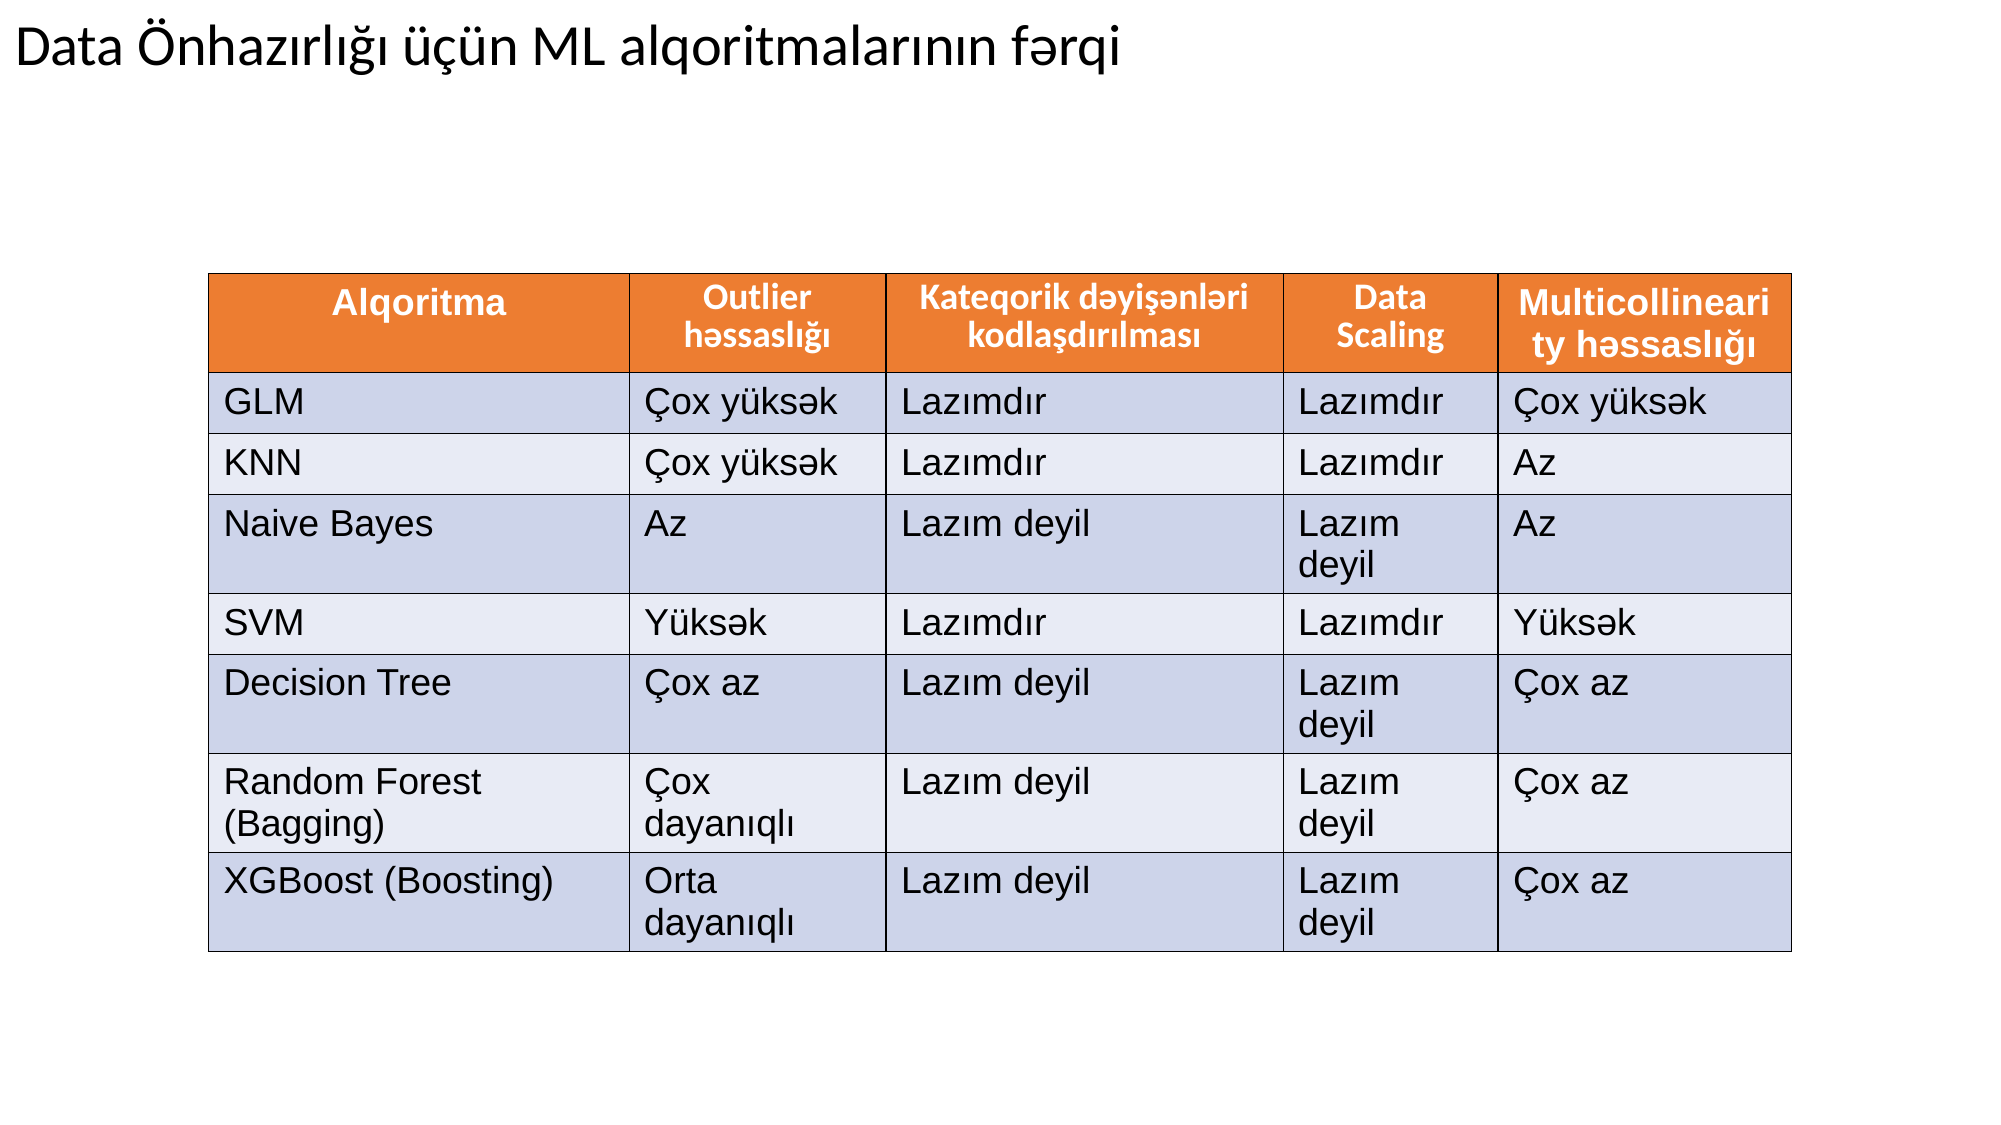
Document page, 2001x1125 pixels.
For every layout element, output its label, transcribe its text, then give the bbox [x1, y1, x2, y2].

table_cell Az [1499, 434, 1791, 494]
table_cell GLM [209, 373, 629, 433]
table_cell Orta dayanıqlı [630, 853, 885, 951]
table_header Alqoritma [209, 274, 629, 372]
table_cell Lazım deyil [1284, 853, 1497, 951]
table_cell Lazımdır [887, 594, 1283, 654]
table_cell Lazım deyil [887, 655, 1283, 753]
table_cell Random Forest (Bagging) [209, 754, 629, 852]
table_cell KNN [209, 434, 629, 494]
table_cell Lazımdır [1284, 373, 1497, 433]
table_cell Lazım deyil [887, 495, 1283, 593]
table_cell SVM [209, 594, 629, 654]
table_cell Az [1499, 495, 1791, 593]
table_cell Çox yüksək [630, 373, 885, 433]
table_cell Çox dayanıqlı [630, 754, 885, 852]
text_box Data Önhazırlığı üçün ML alqoritmalarının fərqi [0, 0, 2000, 86]
table_header Multicollinearity həssaslığı [1499, 274, 1791, 372]
table_cell Yüksək [630, 594, 885, 654]
table_cell Az [630, 495, 885, 593]
table_cell XGBoost (Boosting) [209, 853, 629, 951]
table_cell Lazımdır [1284, 594, 1497, 654]
table_cell Naive Bayes [209, 495, 629, 593]
table_header Outlier həssaslığı [630, 274, 885, 372]
table_cell Lazım deyil [1284, 754, 1497, 852]
table_cell Lazımdır [887, 434, 1283, 494]
table_cell Lazımdır [1284, 434, 1497, 494]
table_cell Çox az [1499, 754, 1791, 852]
table_cell Çox az [1499, 853, 1791, 951]
table_cell Lazım deyil [1284, 495, 1497, 593]
table_cell Yüksək [1499, 594, 1791, 654]
table_cell Lazım deyil [887, 754, 1283, 852]
table_cell Çox az [630, 655, 885, 753]
table_cell Çox yüksək [630, 434, 885, 494]
table_cell Çox az [1499, 655, 1791, 753]
table_cell Lazımdır [887, 373, 1283, 433]
table_header Data Scaling [1284, 274, 1497, 372]
table_cell Lazım deyil [1284, 655, 1497, 753]
table_cell Çox yüksək [1499, 373, 1791, 433]
table_cell Lazım deyil [887, 853, 1283, 951]
table_cell Decision Tree [209, 655, 629, 753]
table_header Kateqorik dəyişənləri kodlaşdırılması [887, 274, 1283, 372]
